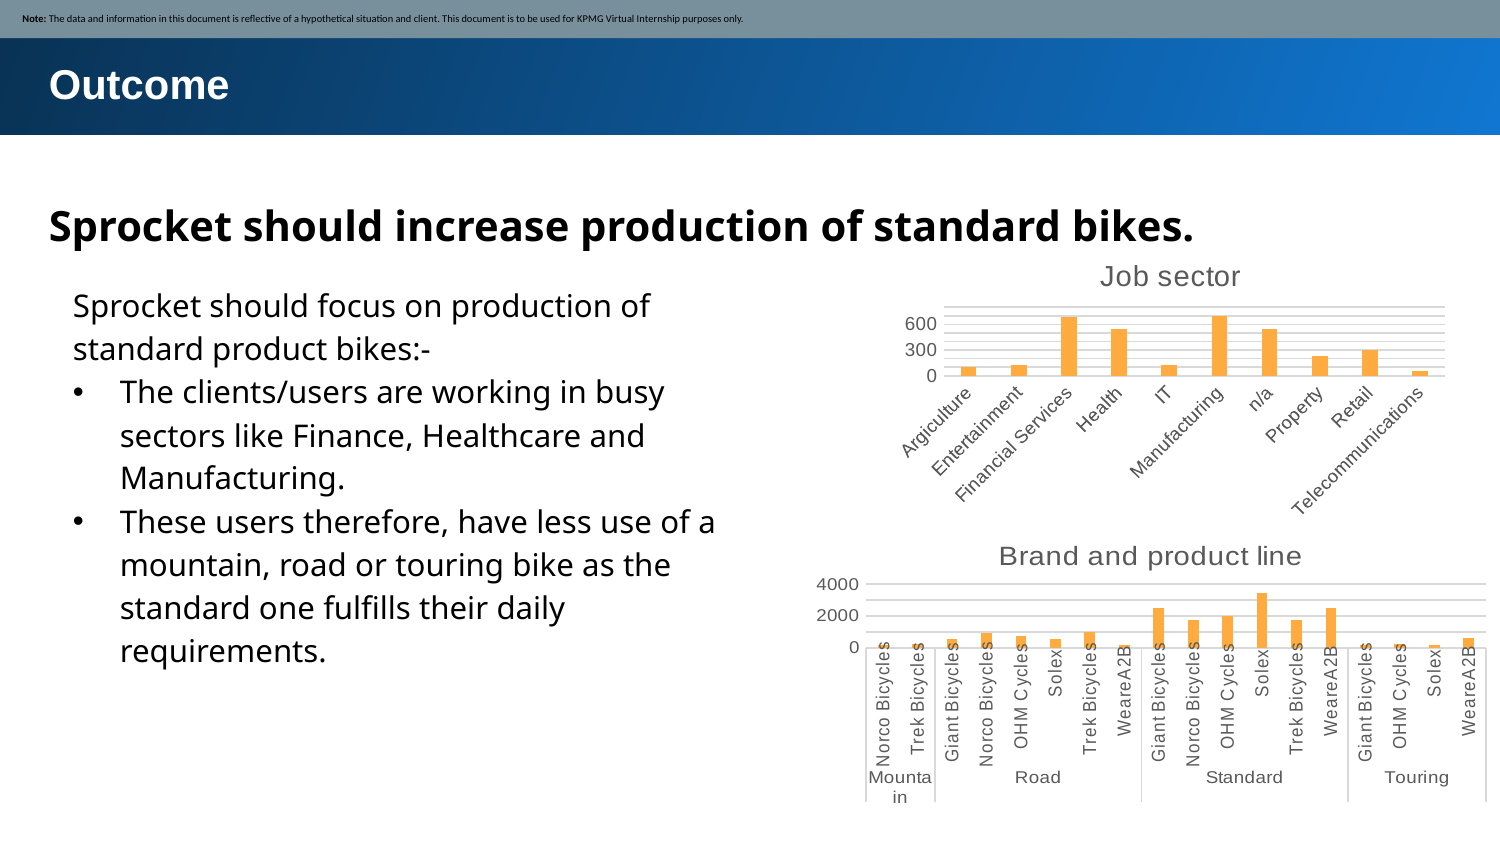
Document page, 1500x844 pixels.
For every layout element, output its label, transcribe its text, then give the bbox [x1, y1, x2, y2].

text_box Sprocket should focus on production of standard product bikes:- The clients/users are working in busy sectors like Finance, Healthcare and Manufacturing. These users therefore, have less use of a mountain, road or touring bike as the standard one fulfills their daily requirements. [57, 265, 737, 813]
text_box Note: The data and information in this document is reflective of a hypothetical situation and client. This document is to be used for KPMG Virtual Internship purposes only. [0, 0, 1500, 39]
text_box Outcome [33, 43, 1439, 174]
text_box [0, 39, 1500, 135]
text_box Sprocket should increase production of standard bikes. [33, 177, 1439, 266]
chart [801, 237, 1500, 808]
